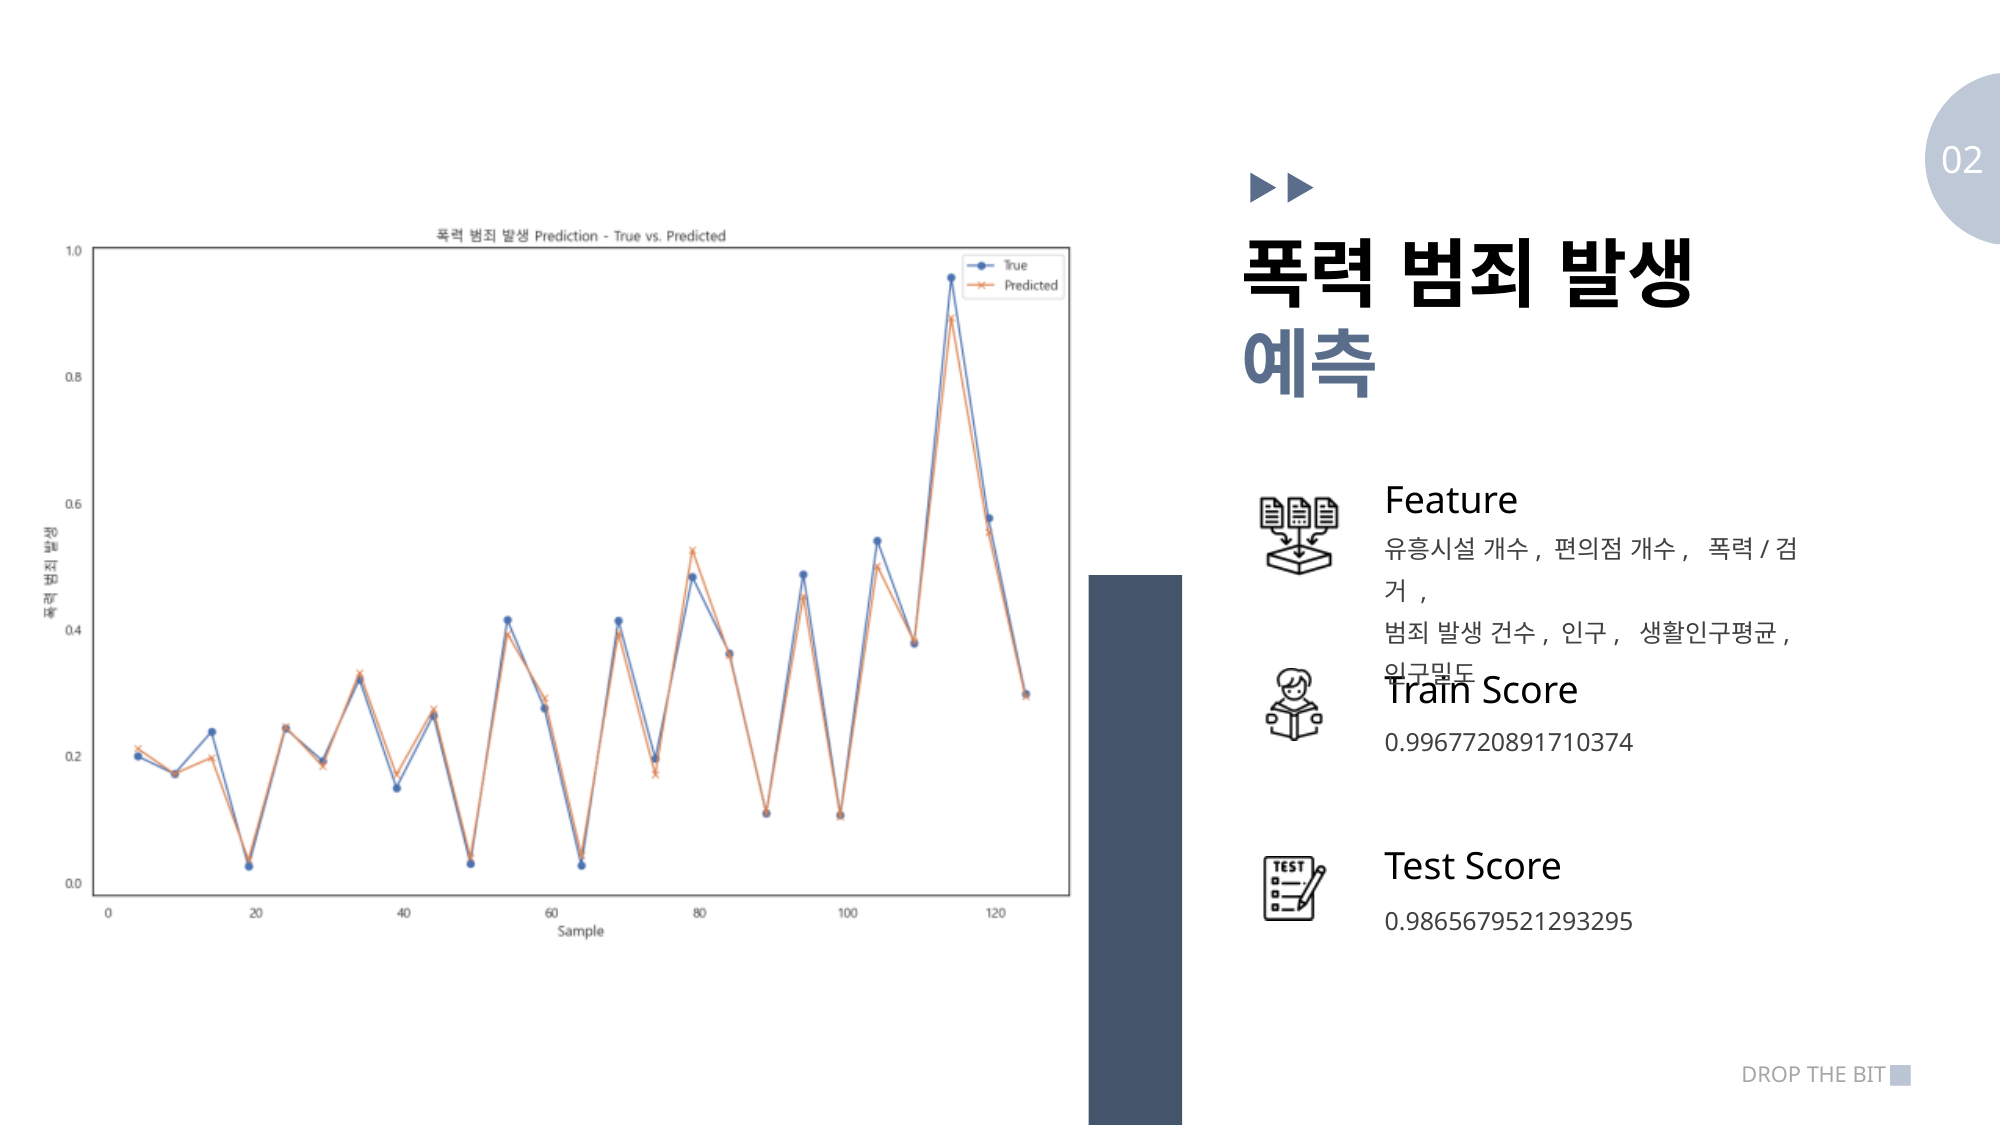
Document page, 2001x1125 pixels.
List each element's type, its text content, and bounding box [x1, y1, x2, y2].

text_box 0.9865679521293295 [1369, 886, 1824, 943]
text_box 폭력 범죄 발생 예측 [1226, 219, 1741, 415]
text_box [1089, 574, 1183, 1125]
text_box Train Score [1369, 697, 1618, 707]
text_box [1250, 172, 1314, 203]
text_box [1890, 1065, 1911, 1086]
picture [1263, 856, 1327, 921]
picture [0, 0, 1089, 1125]
text_box Test Score [1369, 834, 1618, 886]
picture [1257, 668, 1331, 741]
text_box 0.9967720891710374 [1369, 707, 1811, 765]
text_box Feature [1369, 469, 1618, 514]
text_box 유흥시설 개수, 편의점 개수, 폭력/검거 , 범죄 발생 건수, 인구, 생활인구평균, 인구밀도 [1369, 514, 1856, 697]
text_box DROP THE BIT [1726, 1053, 1901, 1095]
text_box 02 [1925, 73, 2000, 245]
picture [1258, 495, 1341, 578]
